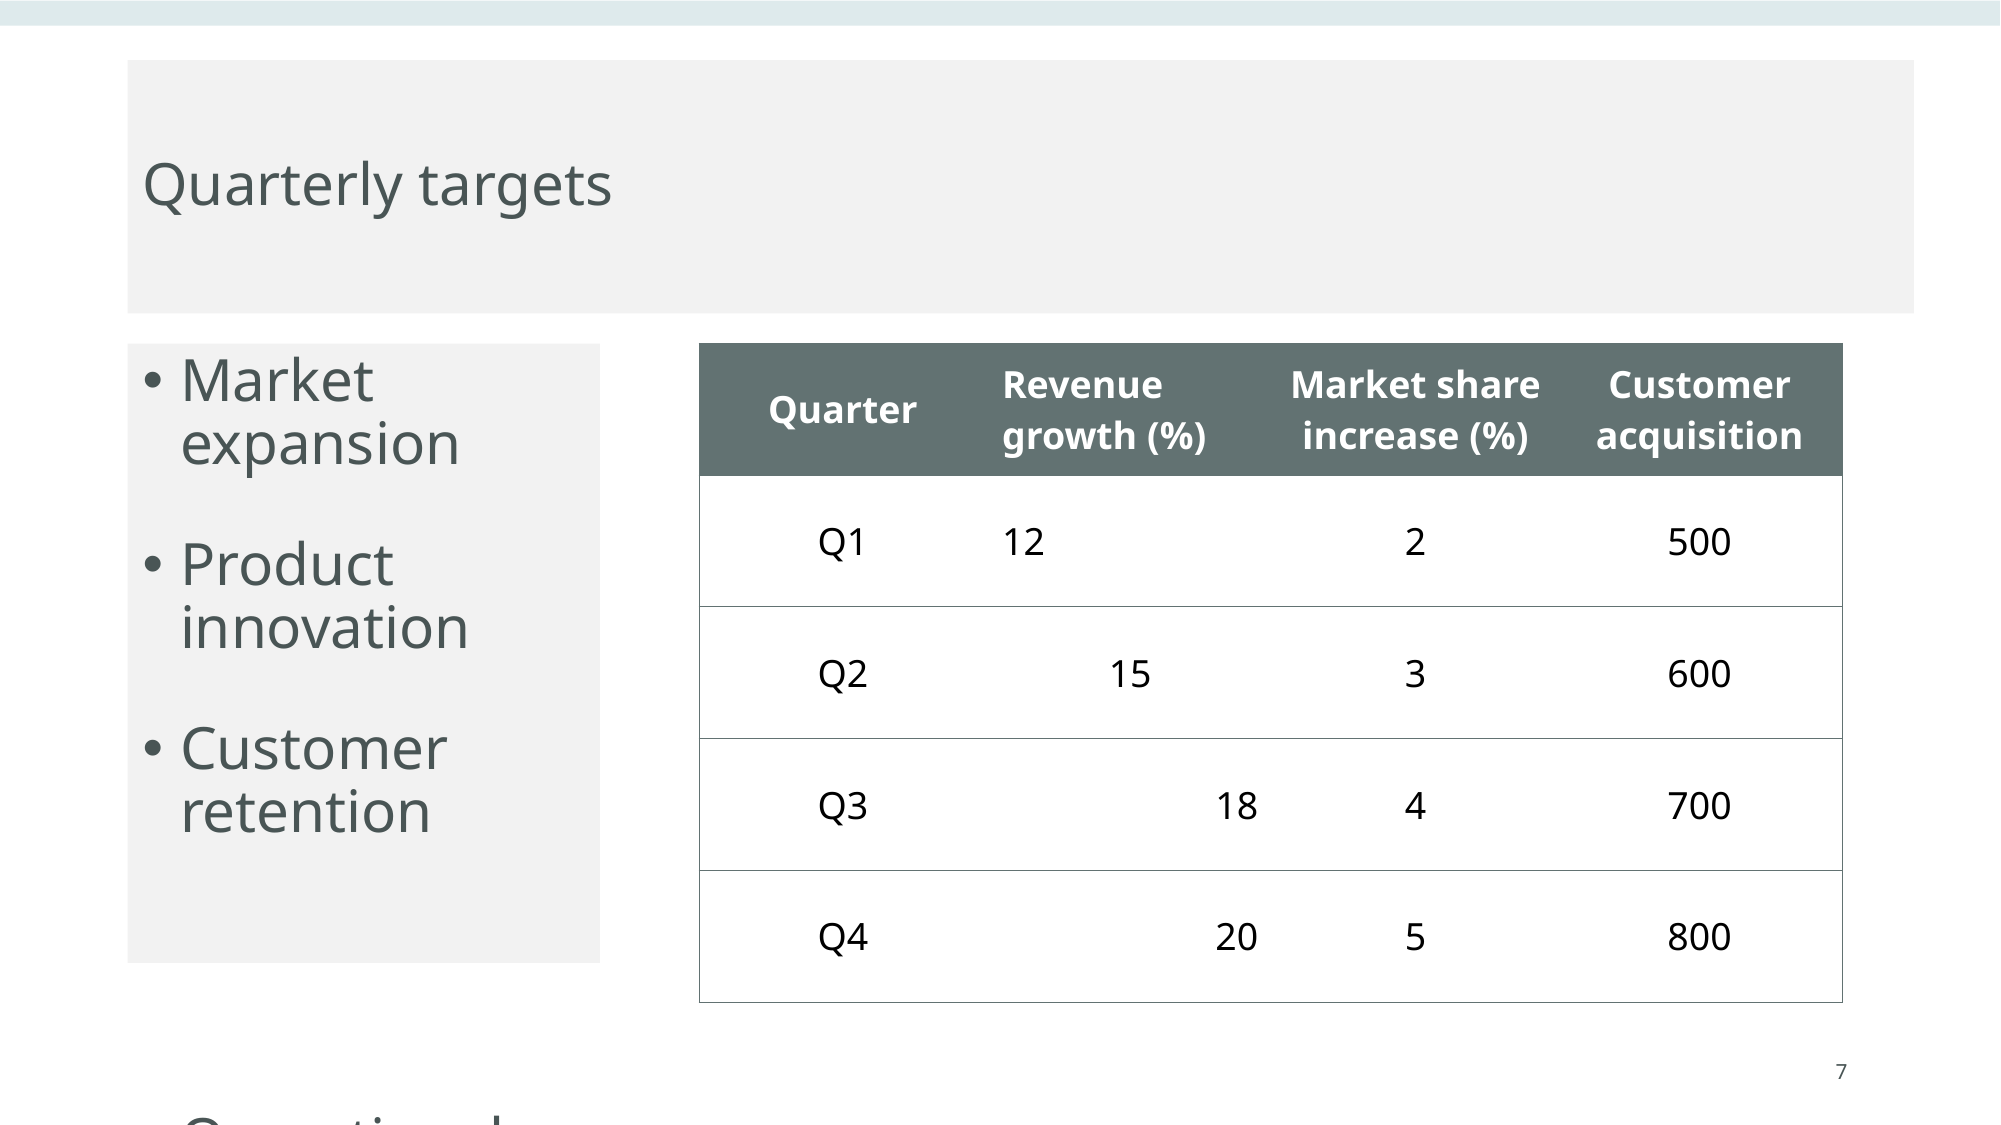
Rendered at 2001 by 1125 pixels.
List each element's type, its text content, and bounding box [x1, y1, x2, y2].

table_cell 500 [1558, 476, 1842, 606]
table_cell 600 [1558, 607, 1842, 738]
list Market expansion Product innovation Customer retention Operational efficiency [127, 343, 600, 963]
table_header Revenue growth (%) [987, 344, 1273, 475]
table_cell Q1 [700, 476, 987, 606]
table_cell 15 [987, 607, 1273, 738]
table_cell Q3 [700, 739, 987, 870]
table_header Market share increase (%) [1273, 344, 1558, 475]
table_cell 700 [1558, 739, 1842, 870]
table_cell 2 [1273, 476, 1558, 606]
table_cell 3 [1273, 607, 1558, 738]
table_header Customer acquisition [1558, 344, 1842, 475]
slide_number 7 [1412, 1042, 1863, 1103]
table_cell Q2 [700, 607, 987, 738]
table_cell 4 [1273, 739, 1558, 870]
title Quarterly targets [127, 60, 1914, 314]
table_cell 12 [987, 476, 1273, 606]
table_cell 20 [987, 871, 1273, 1002]
table_cell 800 [1558, 871, 1842, 1002]
table_cell 5 [1273, 871, 1558, 1002]
table_cell Q4 [700, 871, 987, 1002]
table_cell 18 [987, 739, 1273, 870]
table_header Quarter [700, 344, 987, 475]
